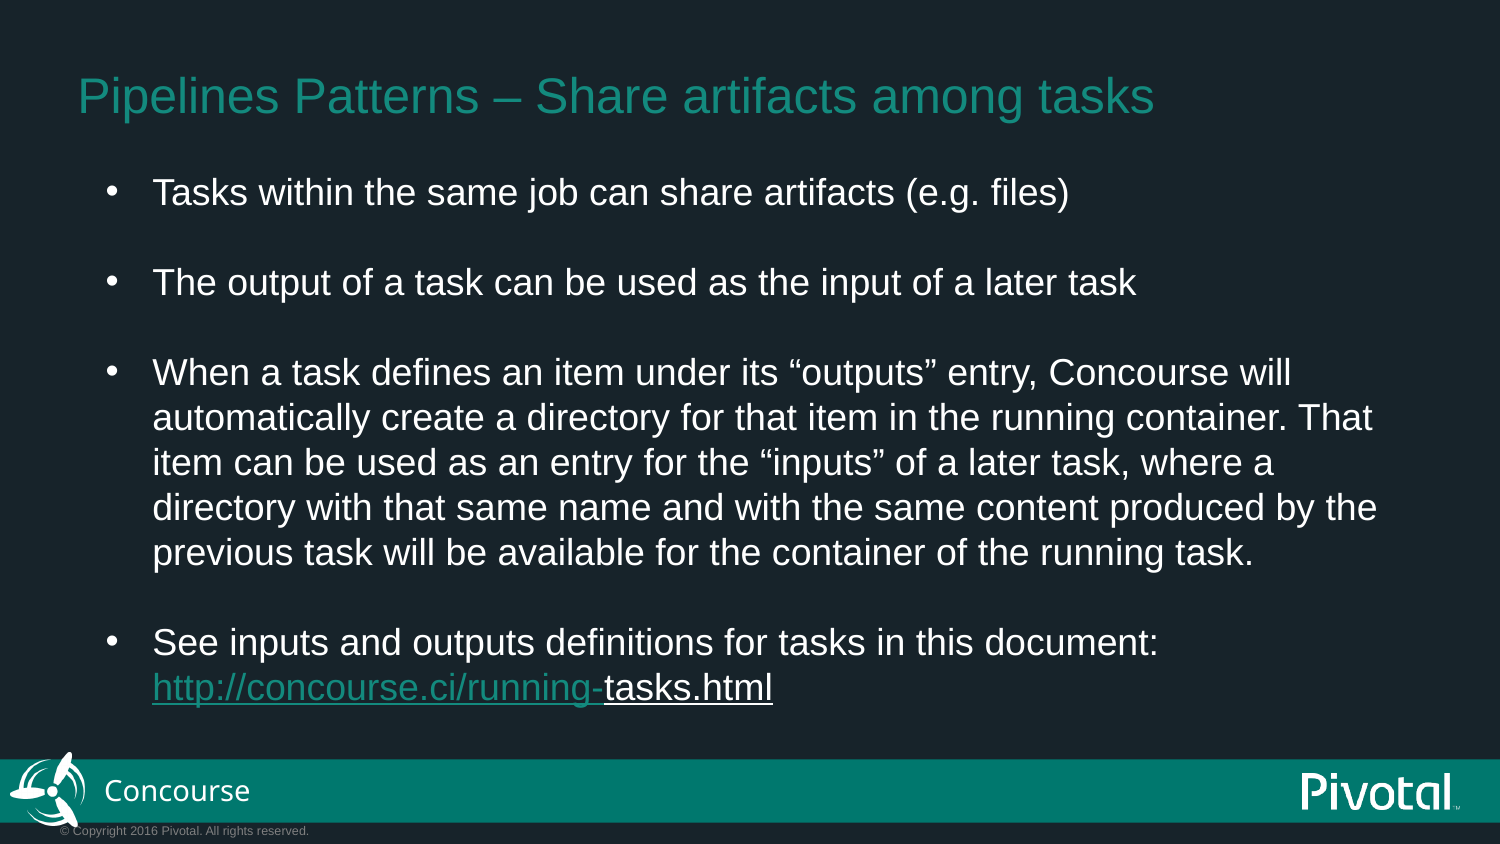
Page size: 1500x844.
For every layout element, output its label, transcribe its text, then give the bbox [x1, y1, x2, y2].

picture [1302, 773, 1460, 810]
text_box Tasks within the same job can share artifacts (e.g. files) The output of a task can be used as the input of a later task When a task defines an item under its “outputs” entry, Concourse will automatically create a directory for that item in the running container. That item can be used as an entry for the “inputs” of a later task, where a directory with that same name and with the same content produced by the previous task will be available for the container of the running task. See inputs and outputs definitions for tasks in this document: http://concourse.ci/running-tasks.html [57, 153, 1426, 593]
text_box Pipelines Patterns – Share artifacts among tasks [62, 48, 1426, 128]
picture [10, 752, 85, 827]
